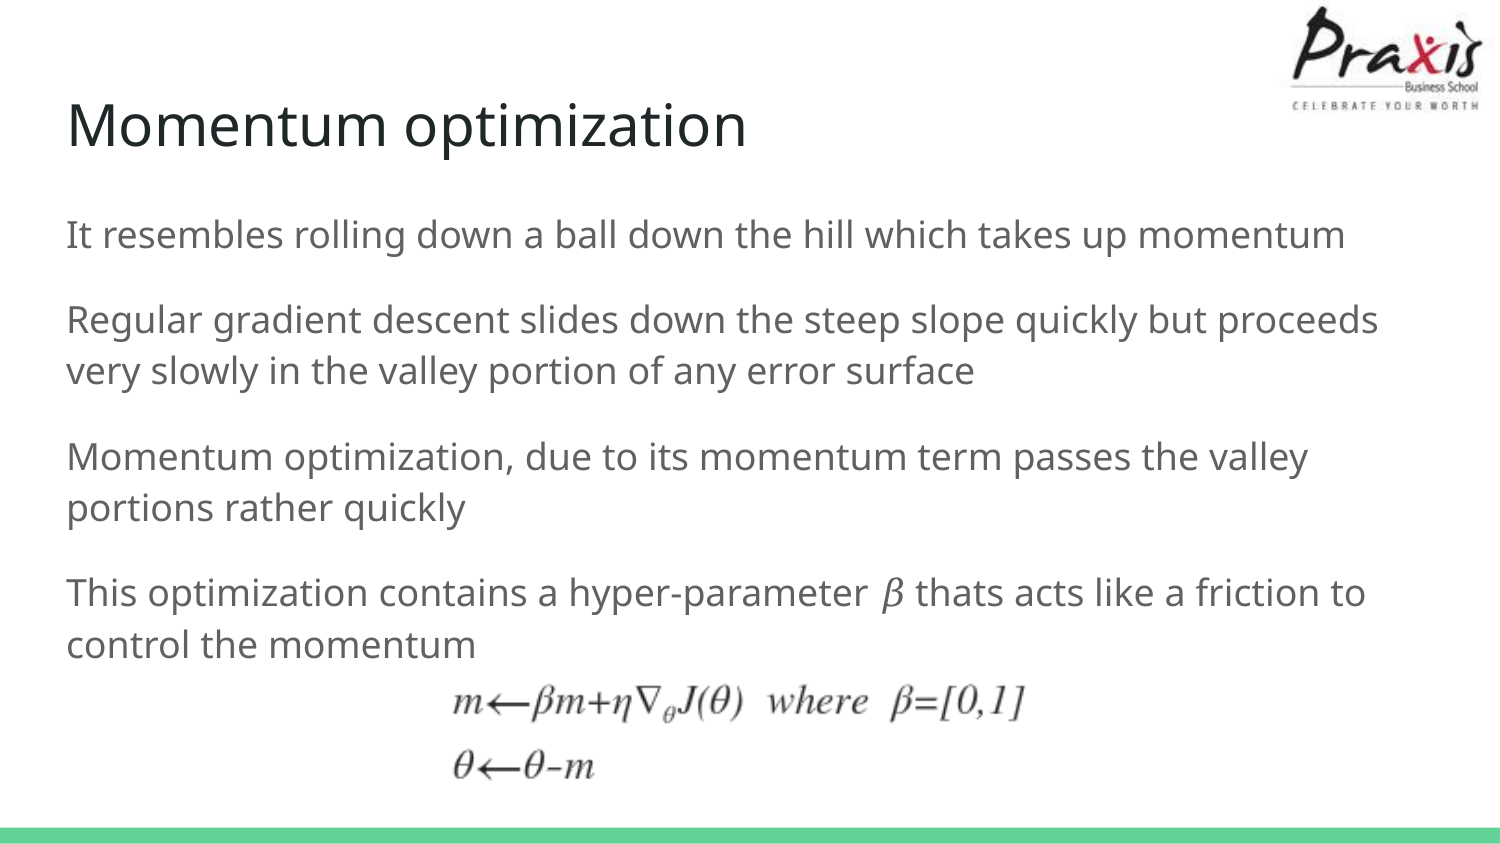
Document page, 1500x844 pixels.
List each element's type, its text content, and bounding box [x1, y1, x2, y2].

title Momentum optimization [51, 72, 1258, 167]
list It resembles rolling down a ball down the hill which takes up momentum Regular gradient descent slides down the steep slope quickly but proceeds very slowly in the valley portion of any error surface Momentum optimization, due to its momentum term passes the valley portions rather quickly This optimization contains a hyper-parameter 𝛽 thats acts like a friction to control the momentum [51, 189, 1449, 750]
picture [444, 669, 1042, 792]
picture [1274, 0, 1500, 118]
